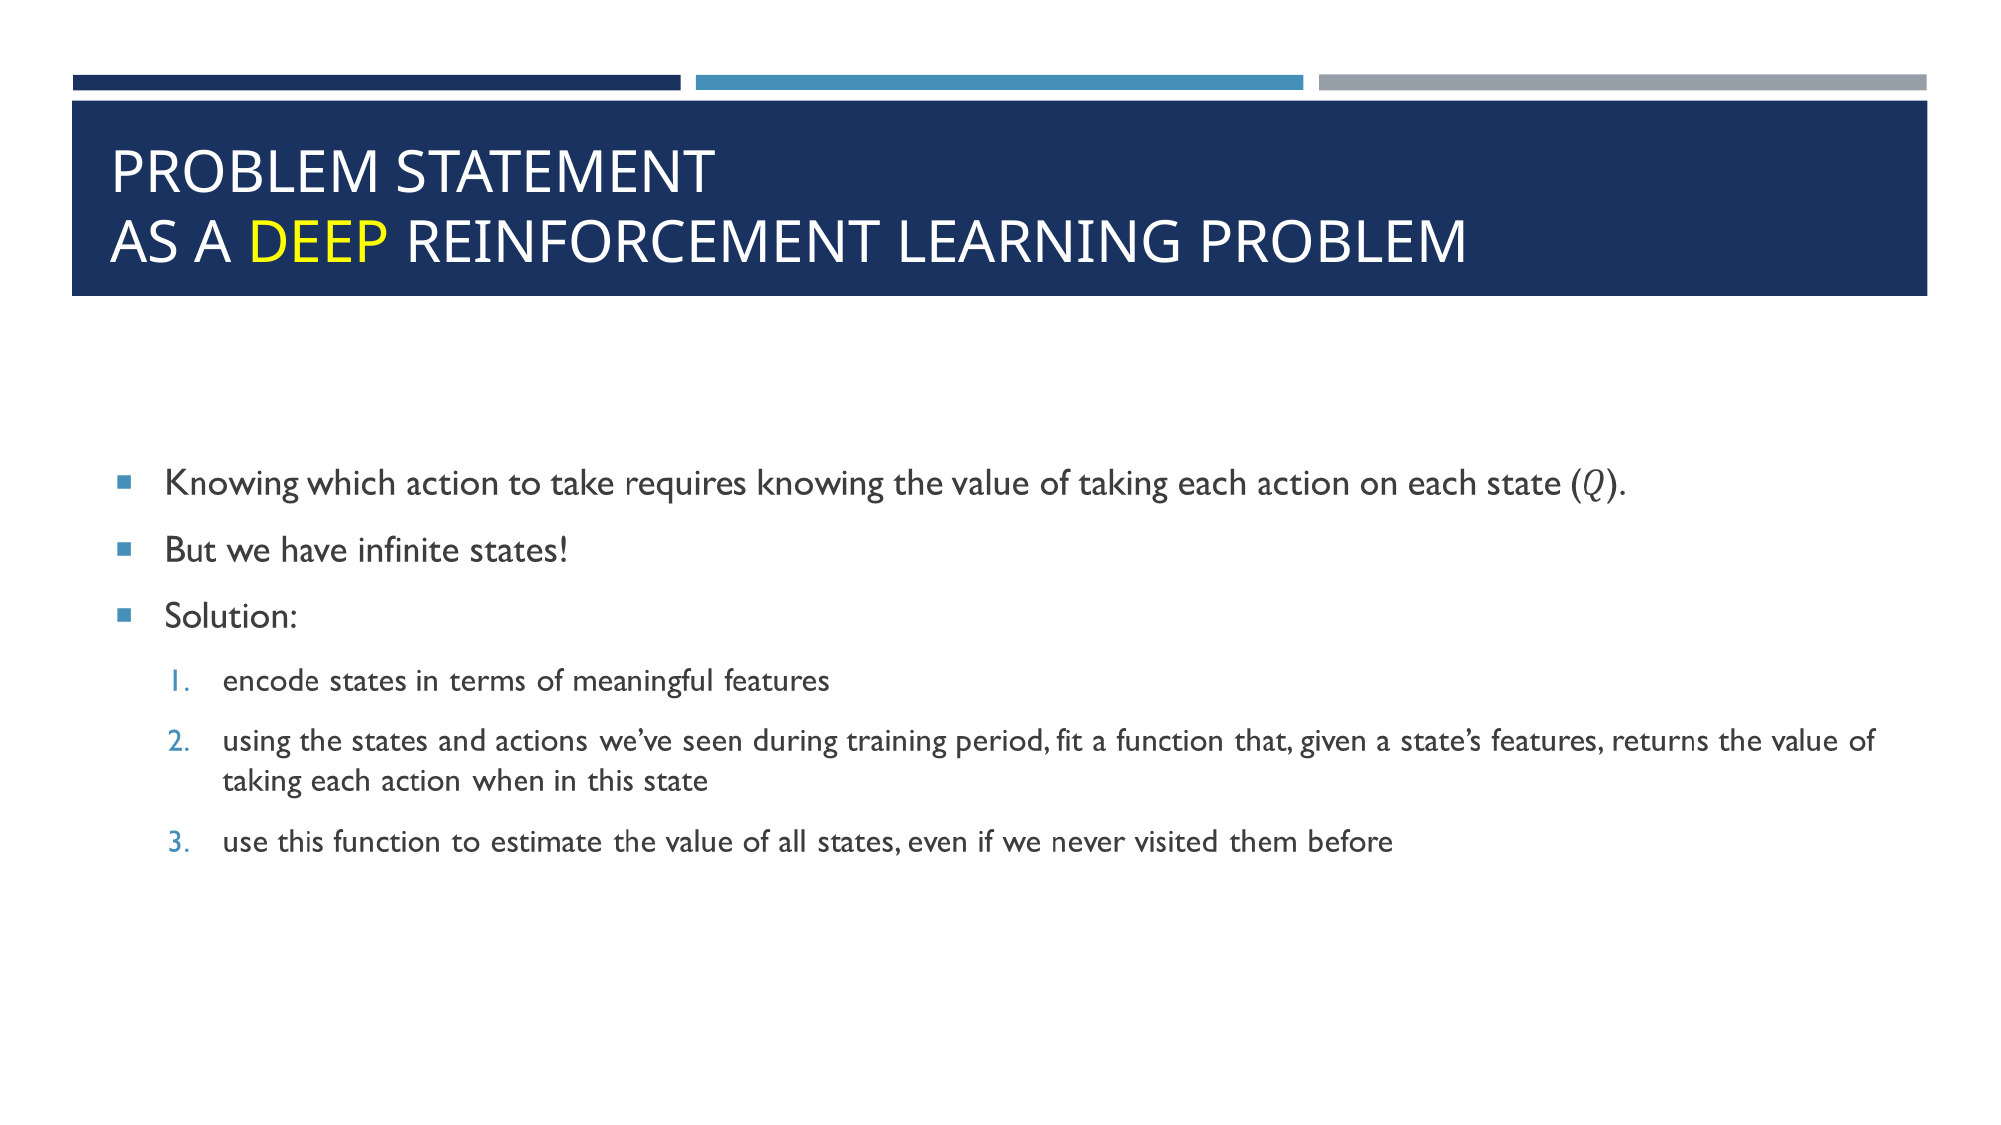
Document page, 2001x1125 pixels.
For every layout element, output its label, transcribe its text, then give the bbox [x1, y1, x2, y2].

list [95, 357, 1905, 962]
title PROBLEM STATEMENT AS A DEEP REINFORCEMENT LEARNING PROBLEM [95, 115, 1905, 282]
